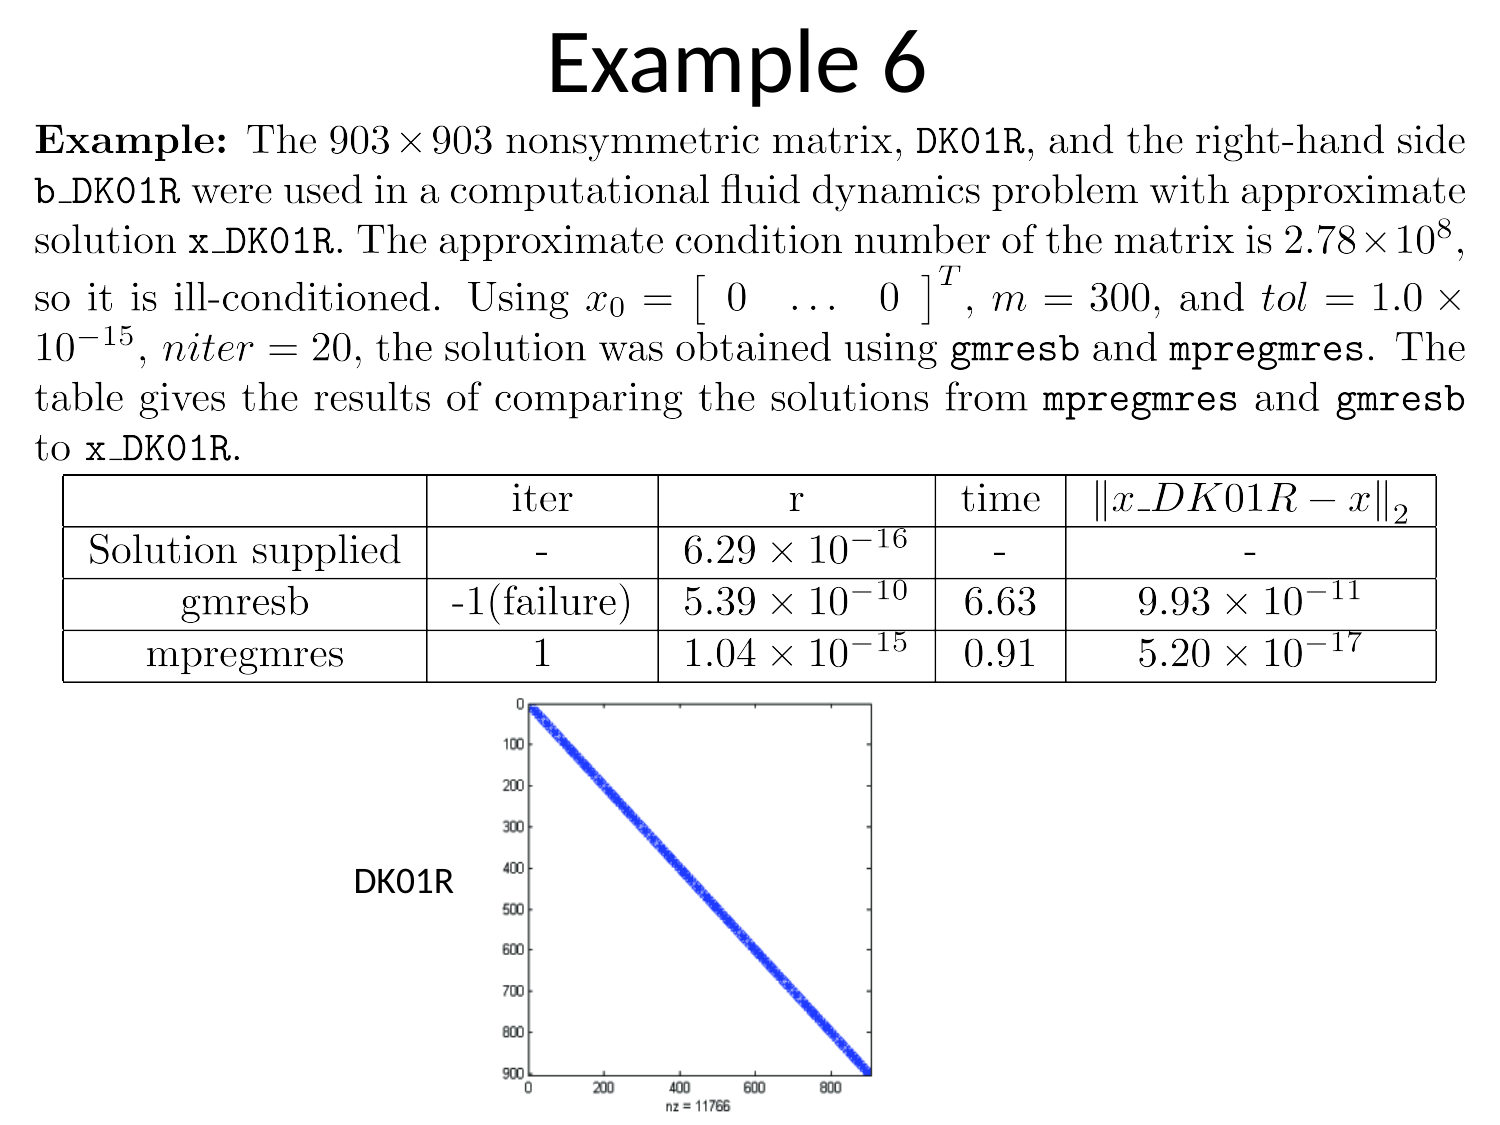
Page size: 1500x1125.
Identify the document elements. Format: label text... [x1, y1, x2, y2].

picture [62, 474, 1437, 683]
picture [469, 688, 911, 1125]
picture [34, 124, 1466, 461]
title Example 6 [62, 0, 1413, 123]
text_box DK01R [338, 849, 464, 909]
